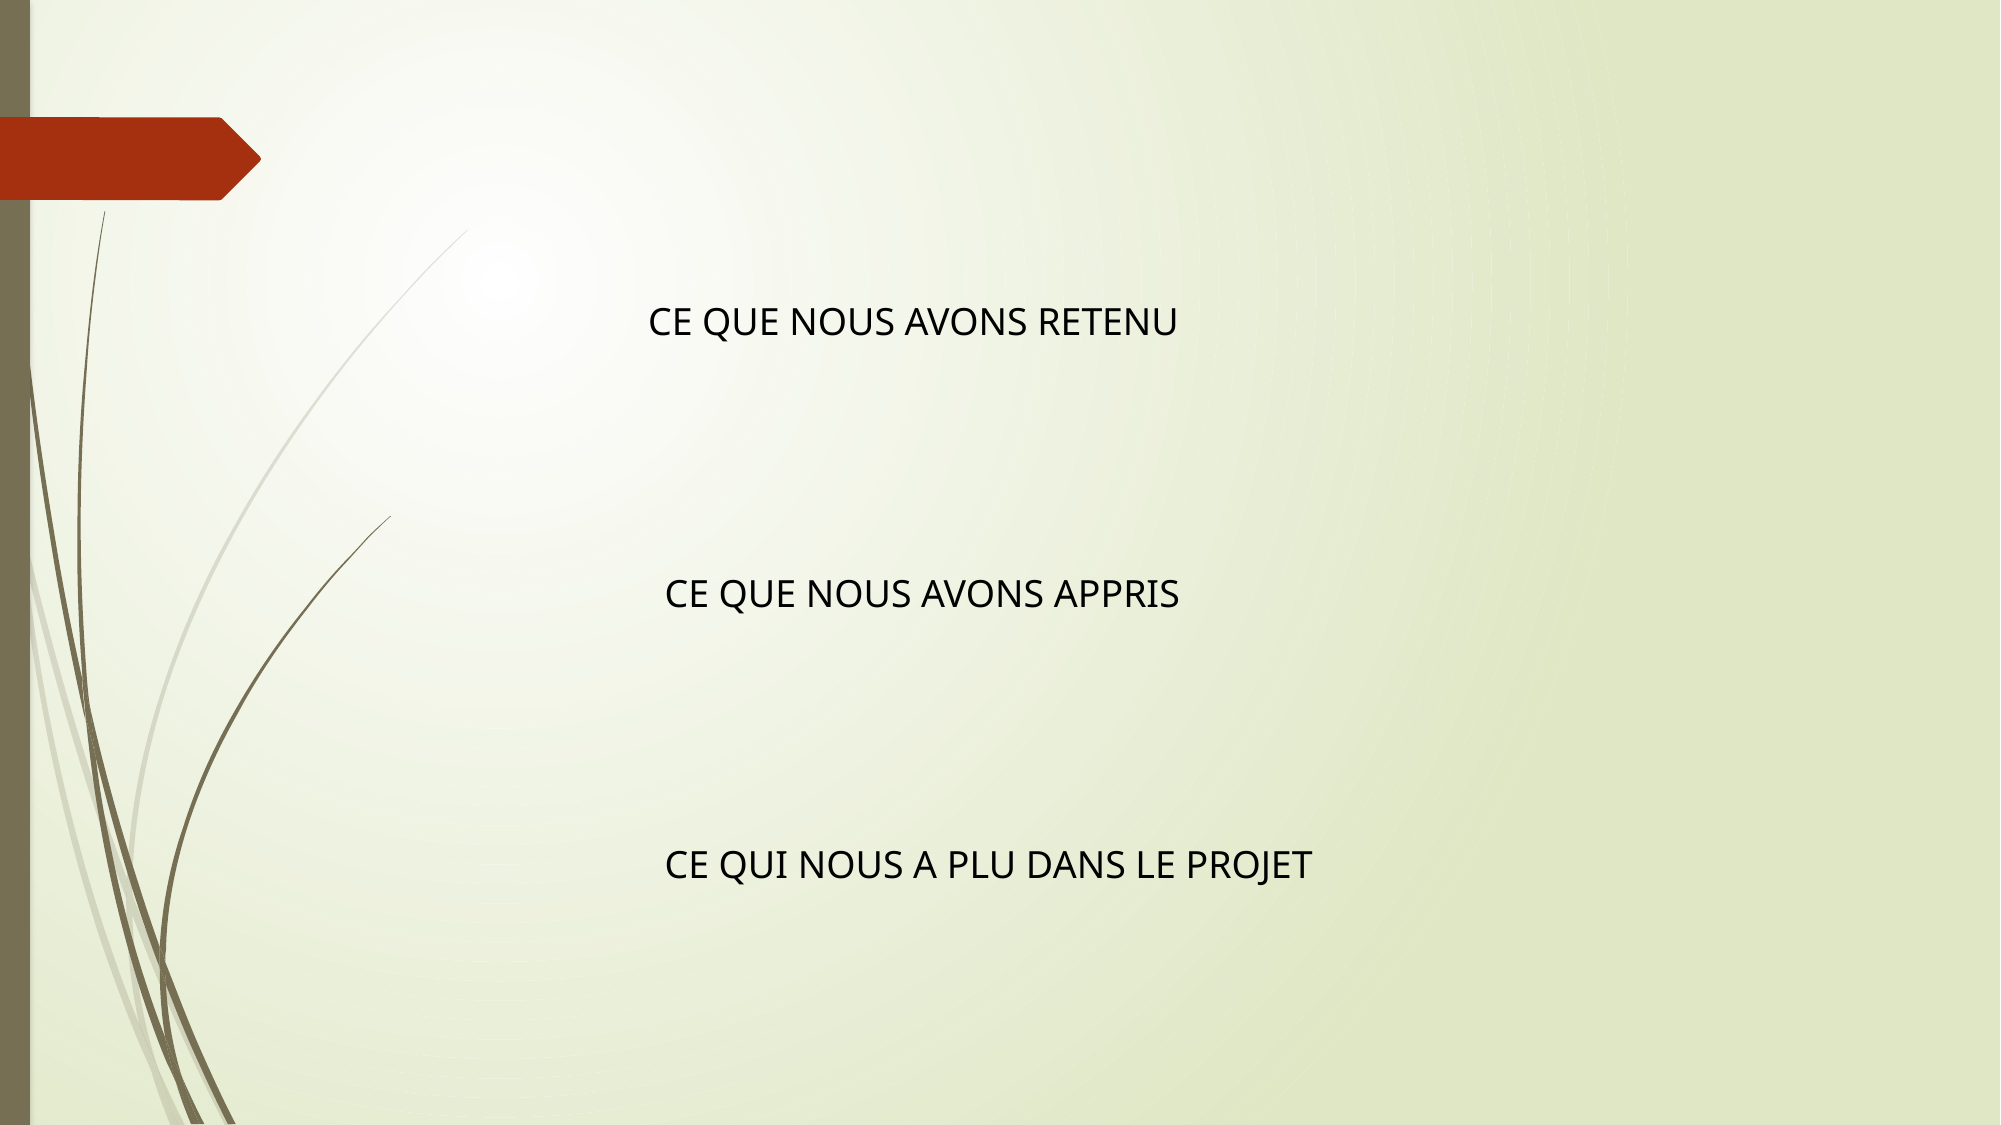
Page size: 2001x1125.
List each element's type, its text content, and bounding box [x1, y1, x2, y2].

text_box CE QUE NOUS AVONS RETENU [633, 290, 1367, 351]
text_box CE QUI NOUS A PLU DANS LE PROJET [649, 834, 1351, 894]
text_box CE QUE NOUS AVONS APPRIS [649, 562, 1218, 623]
